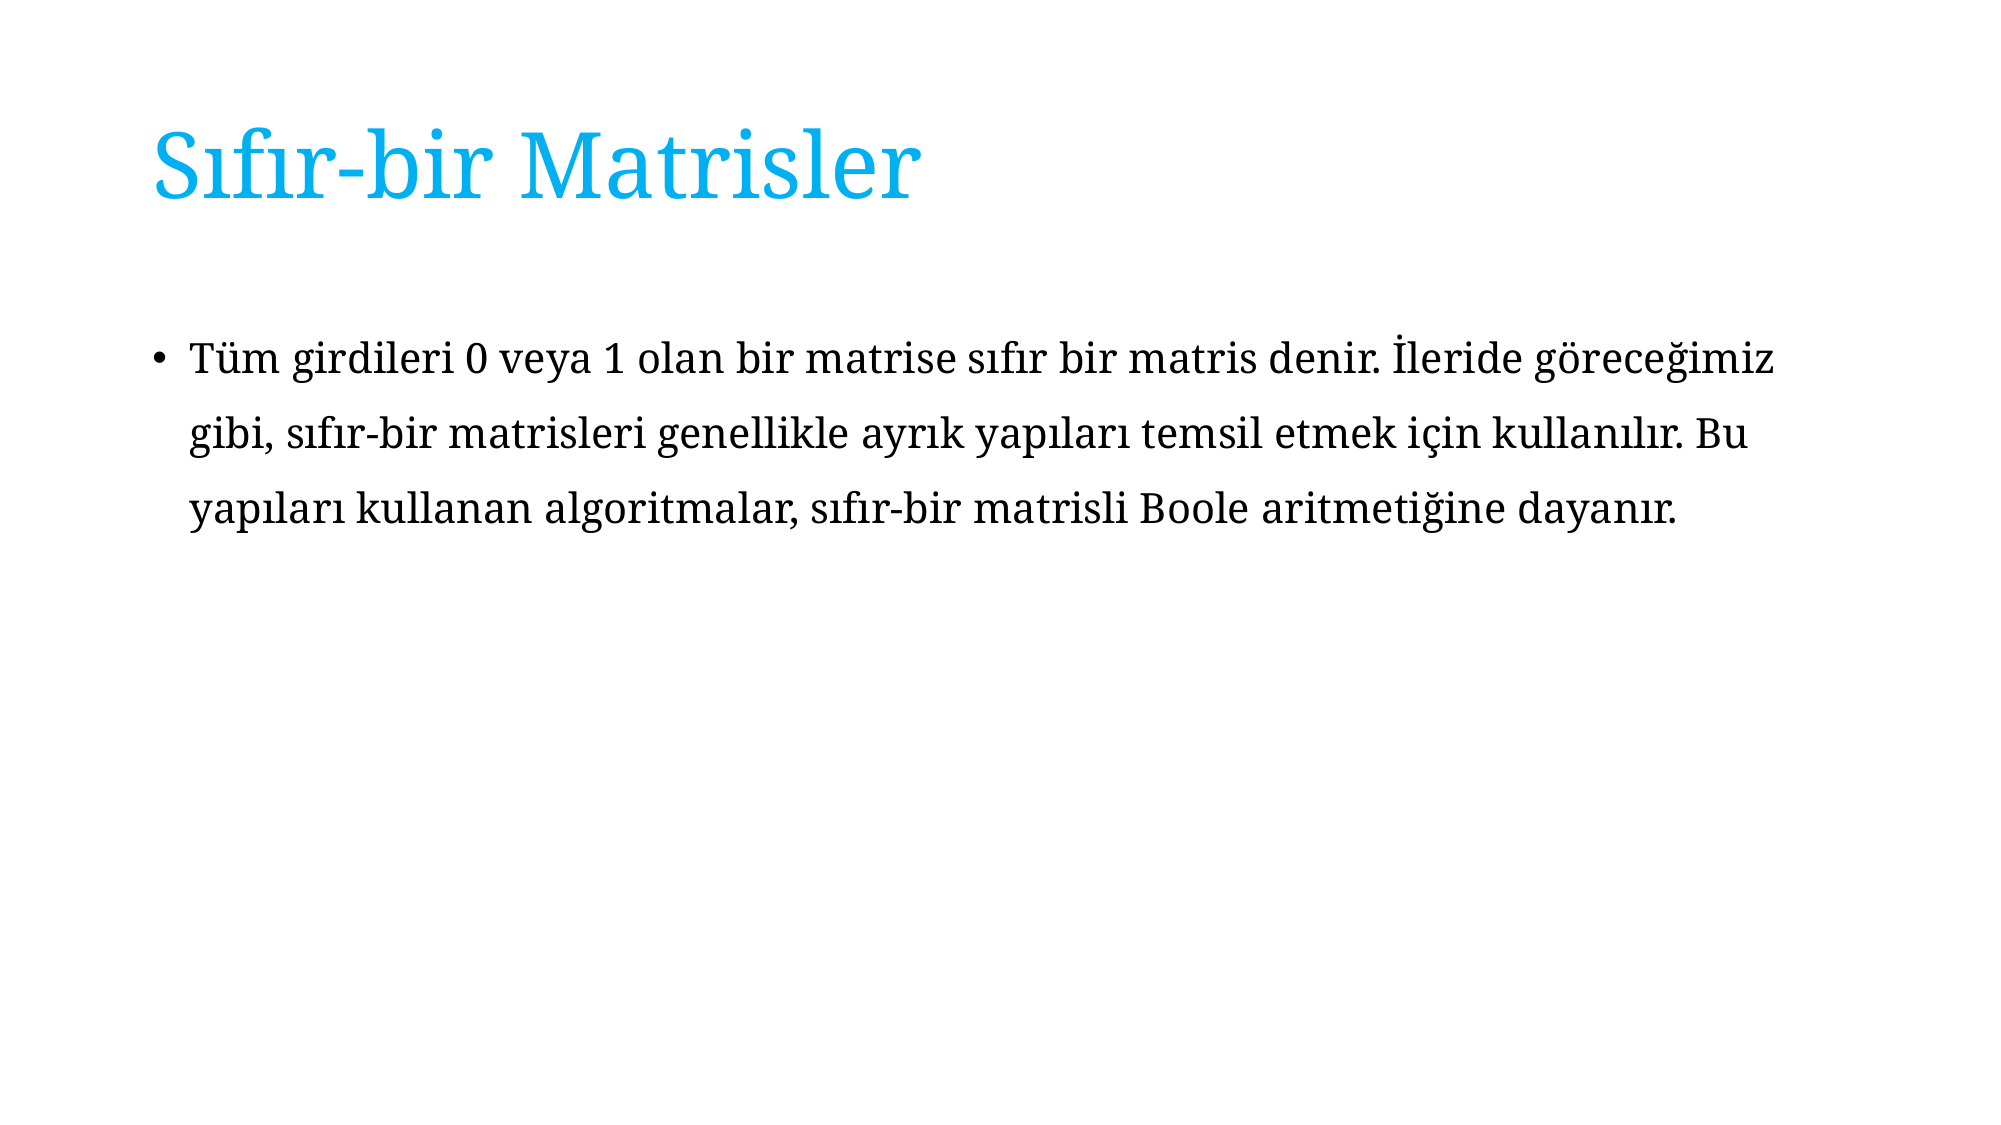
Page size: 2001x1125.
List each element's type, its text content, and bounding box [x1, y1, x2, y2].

list Tüm girdileri 0 veya 1 olan bir matrise sıfır bir matris denir. İleride göreceğimiz gibi, sıfır-bir matrisleri genellikle ayrık yapıları temsil etmek için kullanılır. Bu yapıları kullanan algoritmalar, sıfır-bir matrisli Boole aritmetiğine dayanır. [137, 299, 1863, 1014]
title Sıfır-bir Matrisler [137, 59, 1863, 278]
